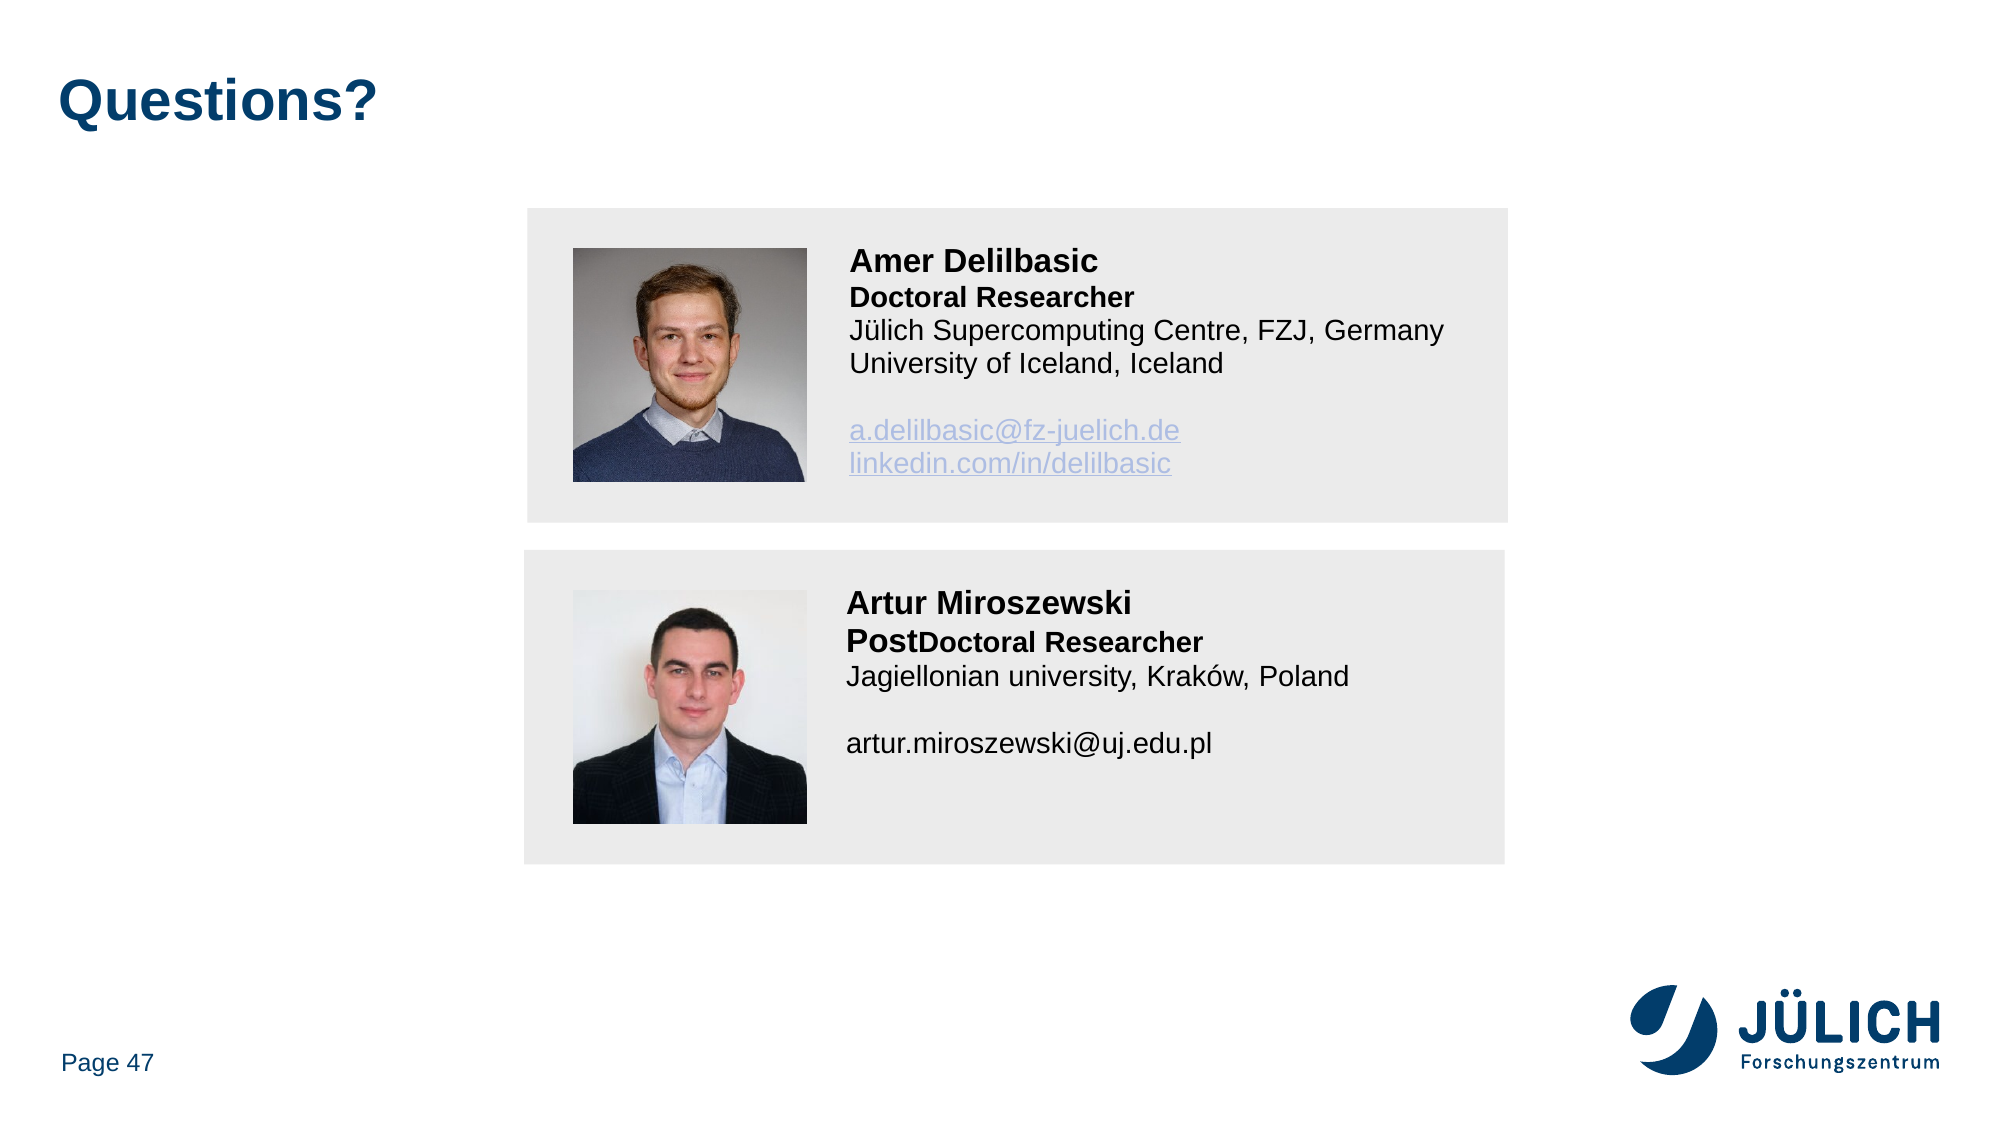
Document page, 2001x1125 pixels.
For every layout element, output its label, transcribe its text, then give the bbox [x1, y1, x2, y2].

title Questions? [59, 53, 1938, 161]
picture [573, 590, 807, 824]
text_box [523, 549, 1506, 865]
picture [573, 248, 807, 482]
slide_number Page 47 [60, 1046, 179, 1084]
text_box [526, 207, 1509, 524]
text_box Artur Miroszewski PostDoctoral Researcher Jagiellonian university, Kraków, Poland artur.miroszewski@uj.edu.pl [831, 577, 1529, 768]
text_box Amer Delilbasic Doctoral Researcher Jülich Supercomputing Centre, FZJ, Germany University of Iceland, Iceland a.delilbasic@fz-juelich.de linkedin.com/in/delilbasic [834, 235, 1532, 488]
